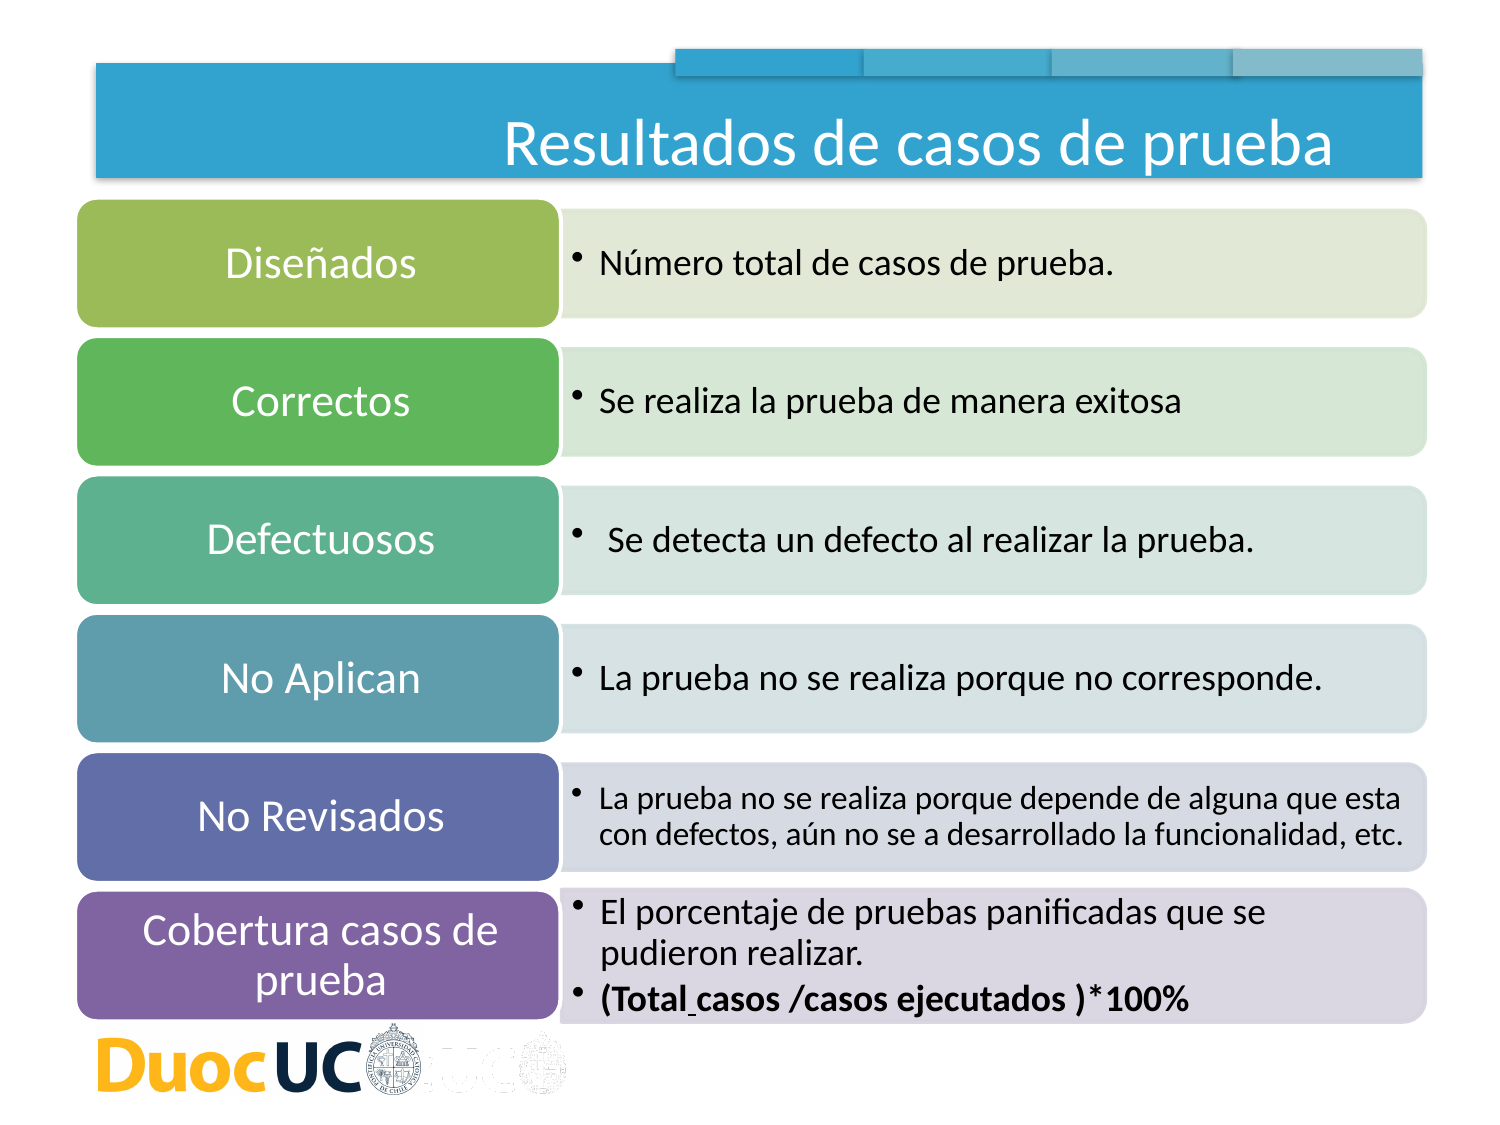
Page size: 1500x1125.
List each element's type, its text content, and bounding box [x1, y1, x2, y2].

text_box Resultados de casos de prueba [0, 45, 1350, 233]
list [74, 197, 1426, 1022]
picture [96, 1024, 566, 1095]
